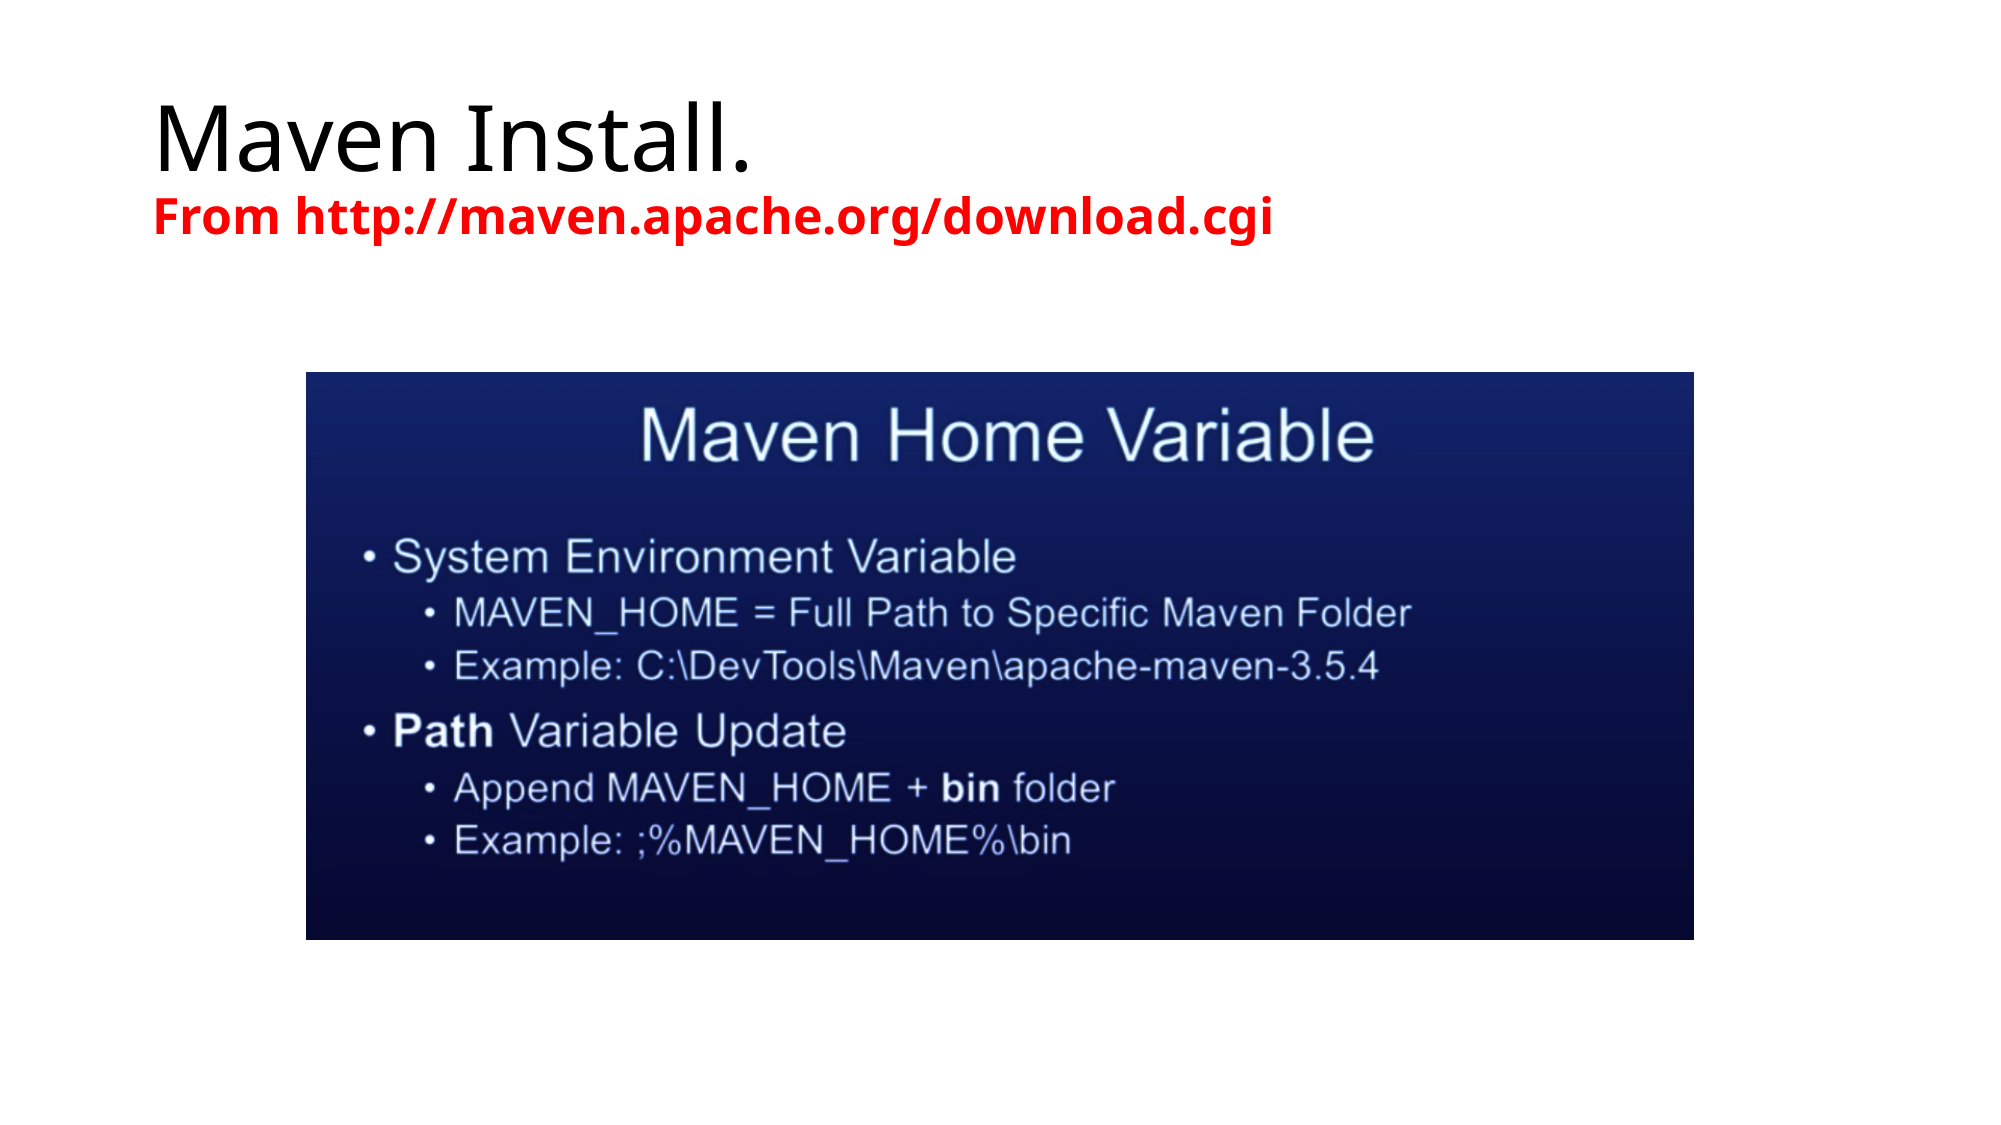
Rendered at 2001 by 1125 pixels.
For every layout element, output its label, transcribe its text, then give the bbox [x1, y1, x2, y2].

title Maven Install. From http://maven.apache.org/download.cgi [137, 59, 1863, 278]
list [306, 372, 1694, 940]
